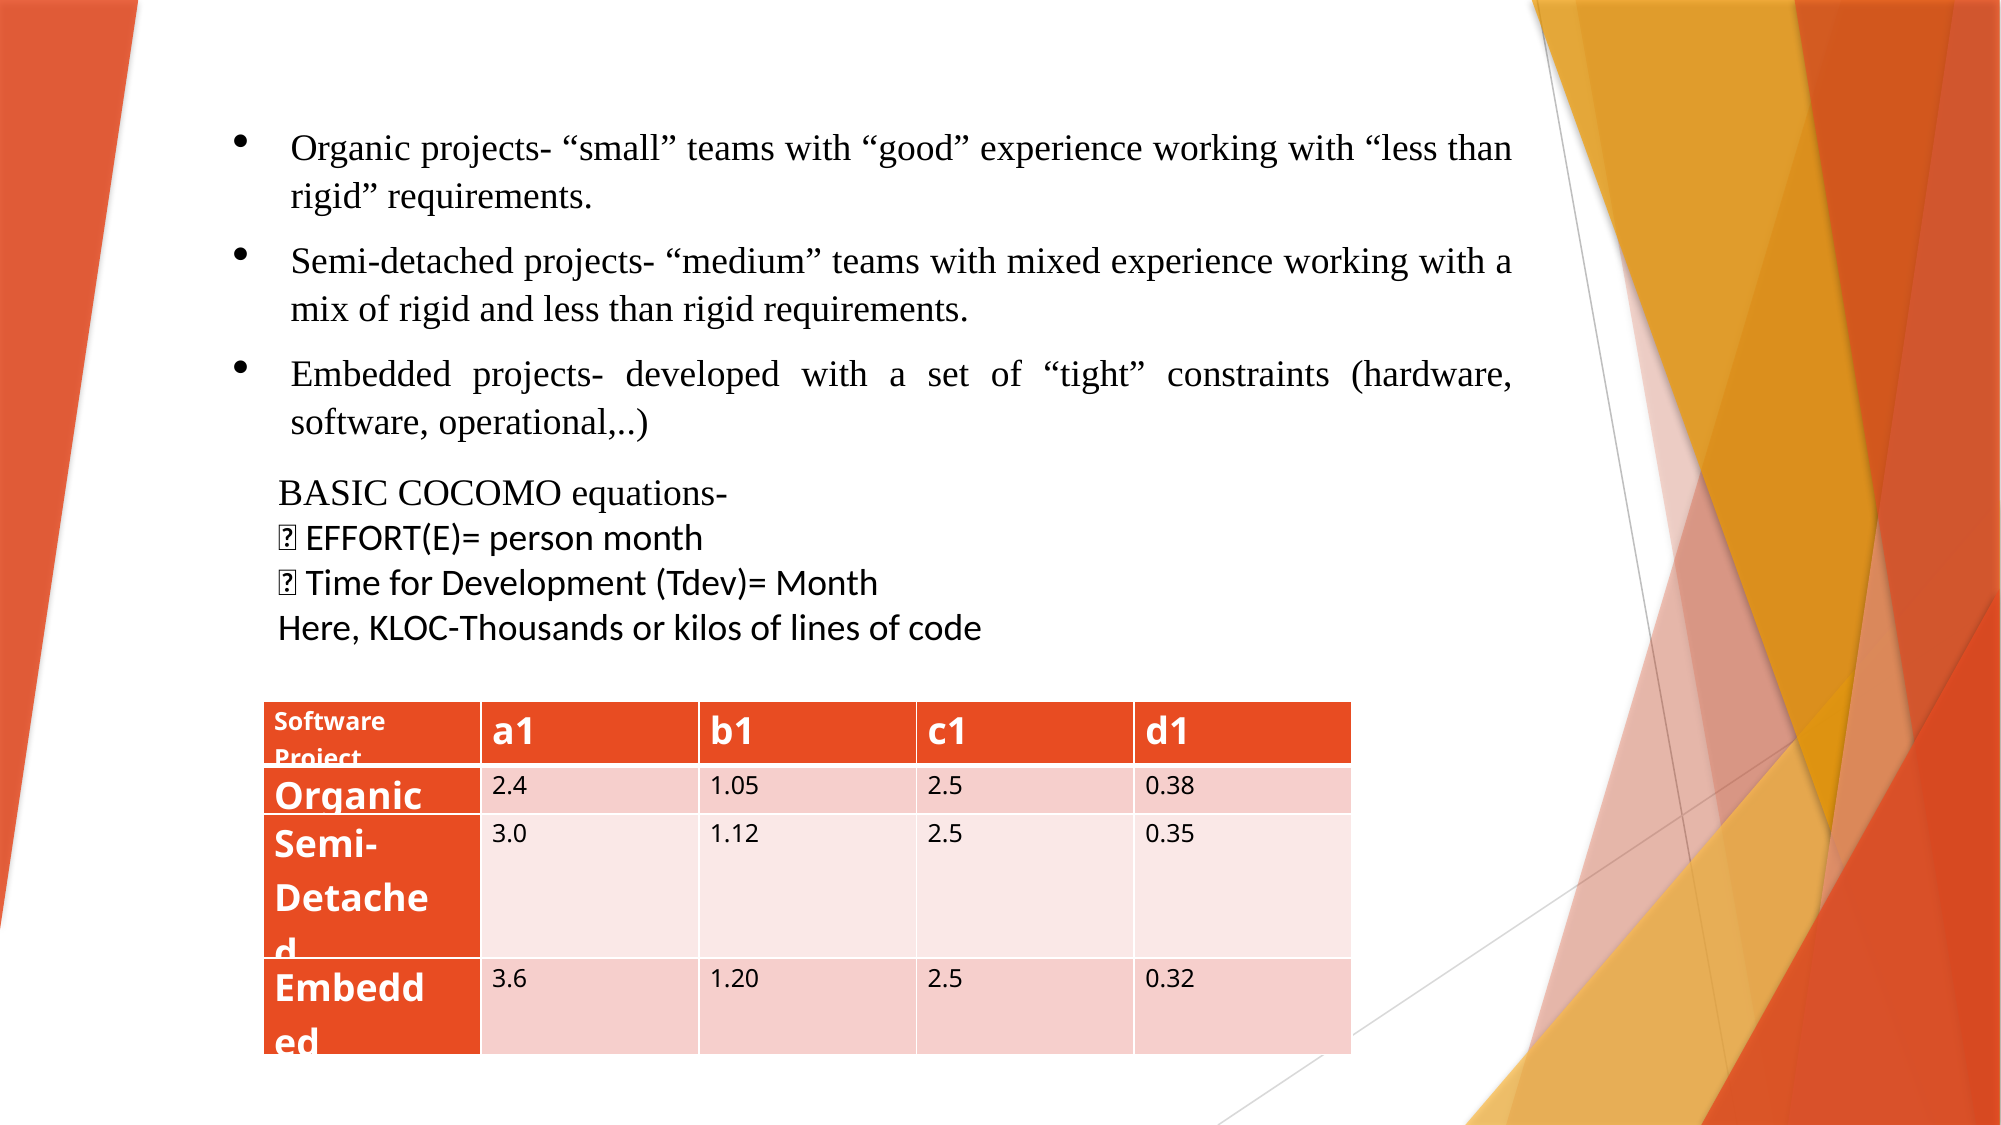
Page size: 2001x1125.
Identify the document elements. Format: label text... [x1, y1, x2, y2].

table_cell 0.35 [1135, 815, 1351, 957]
table_cell Organic [264, 768, 480, 813]
table_cell 2.4 [482, 768, 698, 813]
table_header c1 [917, 702, 1133, 763]
table_header b1 [700, 702, 916, 763]
table_cell 0.32 [1135, 959, 1351, 1054]
table_cell 1.12 [700, 815, 916, 957]
text_box Organic projects- “small” teams with “good” experience working with “less than rigid” requirements. Semi-detached projects- “medium” teams with mixed experience working with a mix of rigid and less than rigid requirements. Embedded projects- developed with a set of “tight” constraints (hardware, software, operational,..) [219, 112, 1559, 556]
table_cell 1.20 [700, 959, 916, 1054]
table_cell 1.05 [700, 768, 916, 813]
table_header Software Project [264, 702, 480, 763]
table_cell Semi-Detached [264, 815, 480, 957]
table_header a1 [482, 702, 698, 763]
table_cell 3.0 [482, 815, 698, 957]
table_cell Embedded [264, 959, 480, 1054]
table_cell 3.6 [482, 959, 698, 1054]
table_cell 2.5 [917, 815, 1133, 957]
table_header d1 [1135, 702, 1351, 763]
table_cell 0.38 [1135, 768, 1351, 813]
table_cell 2.5 [917, 959, 1133, 1054]
text_box BASIC COCOMO equations-  EFFORT(E)= person month  Time for Development (Tdev)= Month Here, KLOC-Thousands or kilos of lines of code [263, 460, 1042, 701]
table_cell 2.5 [917, 768, 1133, 813]
